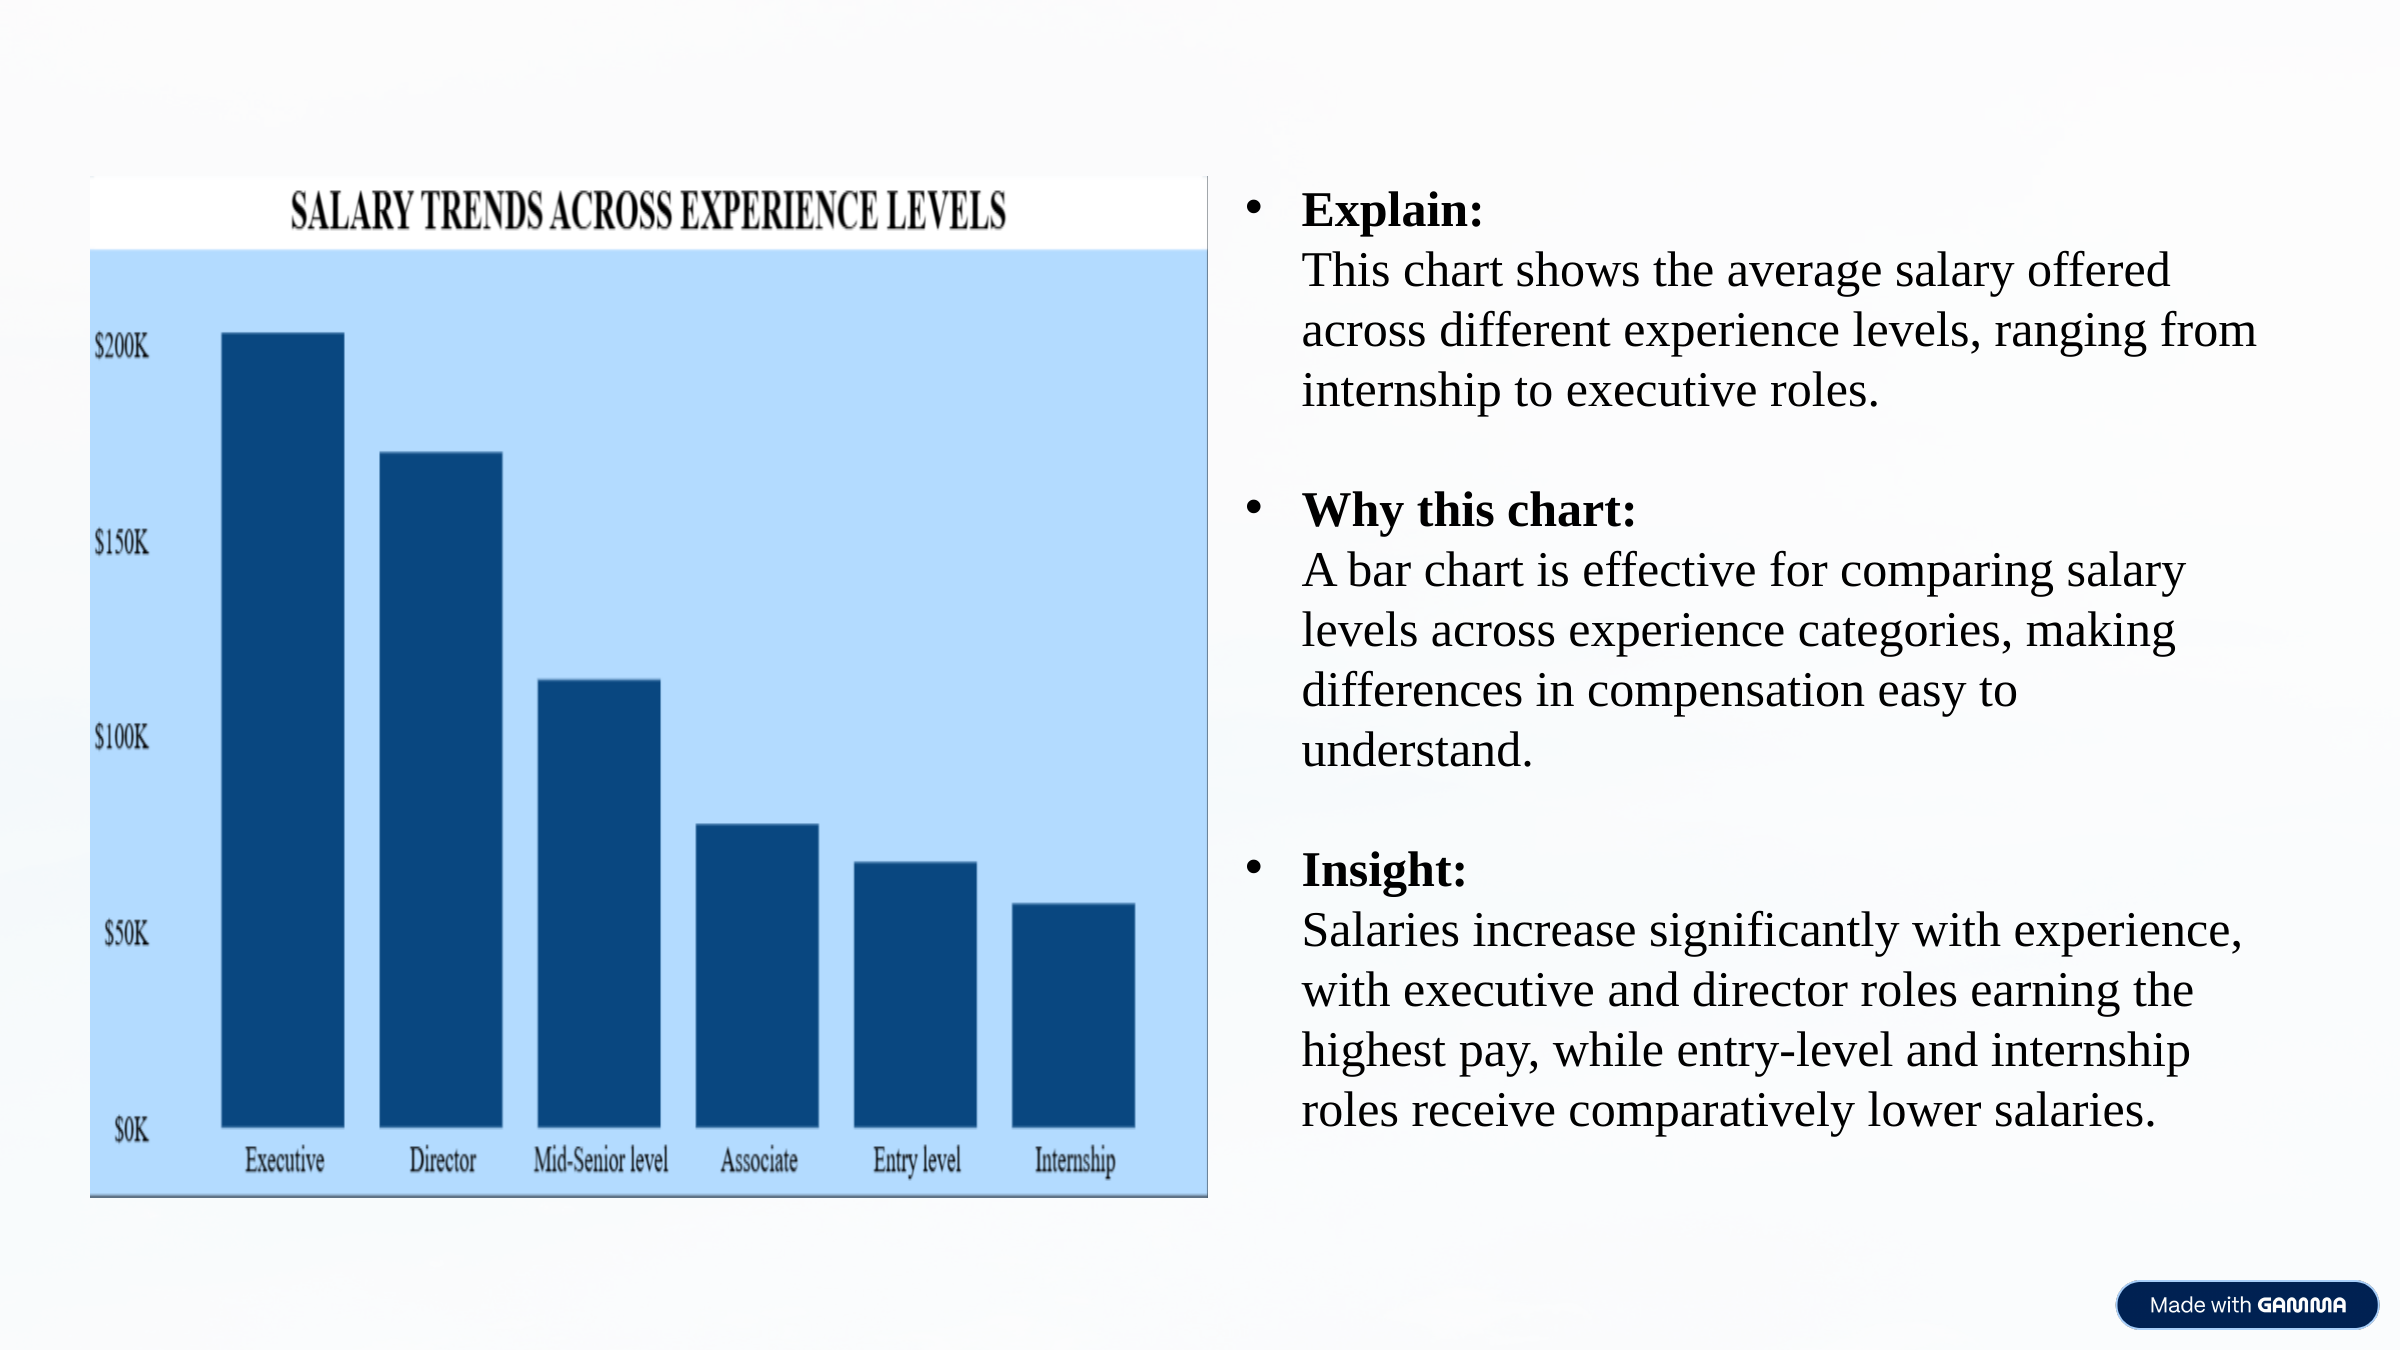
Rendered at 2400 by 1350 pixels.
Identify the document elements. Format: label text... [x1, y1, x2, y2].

text_box Explain: This chart shows the average salary offered across different experience levels, ranging from internship to executive roles. Why this chart: A bar chart is effective for comparing salary levels across experience categories, making differences in compensation easy to understand. Insight: Salaries increase significantly with experience, with executive and director roles earning the highest pay, while entry-level and internship roles receive comparatively lower salaries. [1245, 176, 2260, 1199]
picture [90, 176, 1208, 1199]
picture [2106, 1271, 2389, 1339]
